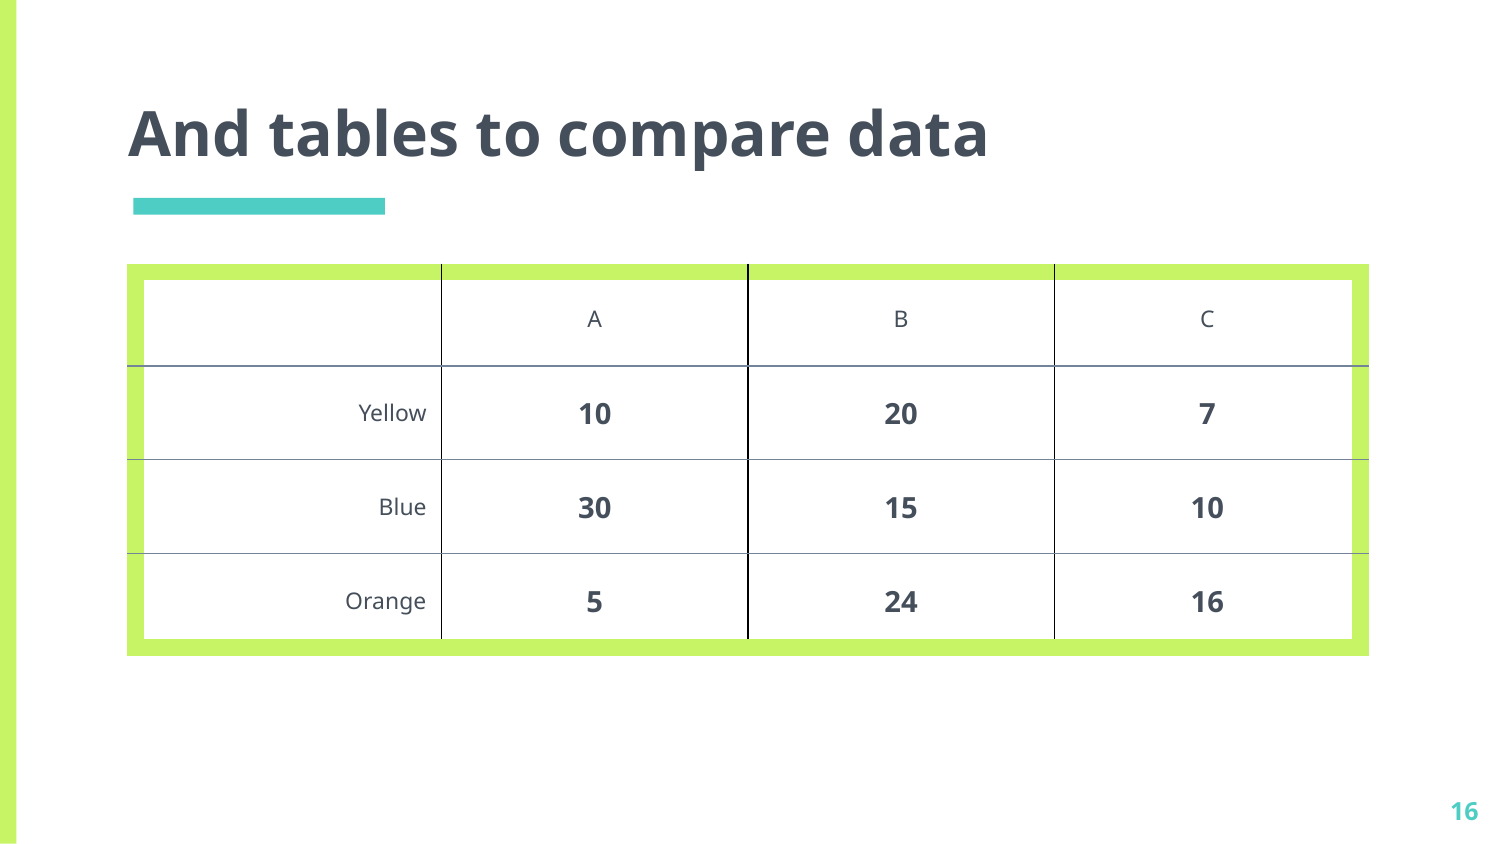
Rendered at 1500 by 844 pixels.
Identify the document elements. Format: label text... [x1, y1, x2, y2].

slide_number 16 [1403, 780, 1494, 832]
table_header A [442, 280, 747, 365]
table_cell Blue [144, 460, 441, 553]
table_cell 10 [1055, 460, 1352, 553]
table_cell 5 [442, 554, 747, 639]
table_cell 20 [749, 367, 1054, 459]
table_cell Orange [144, 554, 441, 639]
table_cell 24 [749, 554, 1054, 639]
table_cell 15 [749, 460, 1054, 553]
table_cell Yellow [144, 367, 441, 459]
title And tables to compare data [113, 103, 1387, 184]
table_cell 30 [442, 460, 747, 553]
table_header [144, 280, 441, 365]
table_cell 7 [1055, 367, 1352, 459]
table_header B [749, 280, 1054, 365]
table_header C [1055, 280, 1352, 365]
table_cell 10 [442, 367, 747, 459]
table_cell 16 [1055, 554, 1352, 639]
